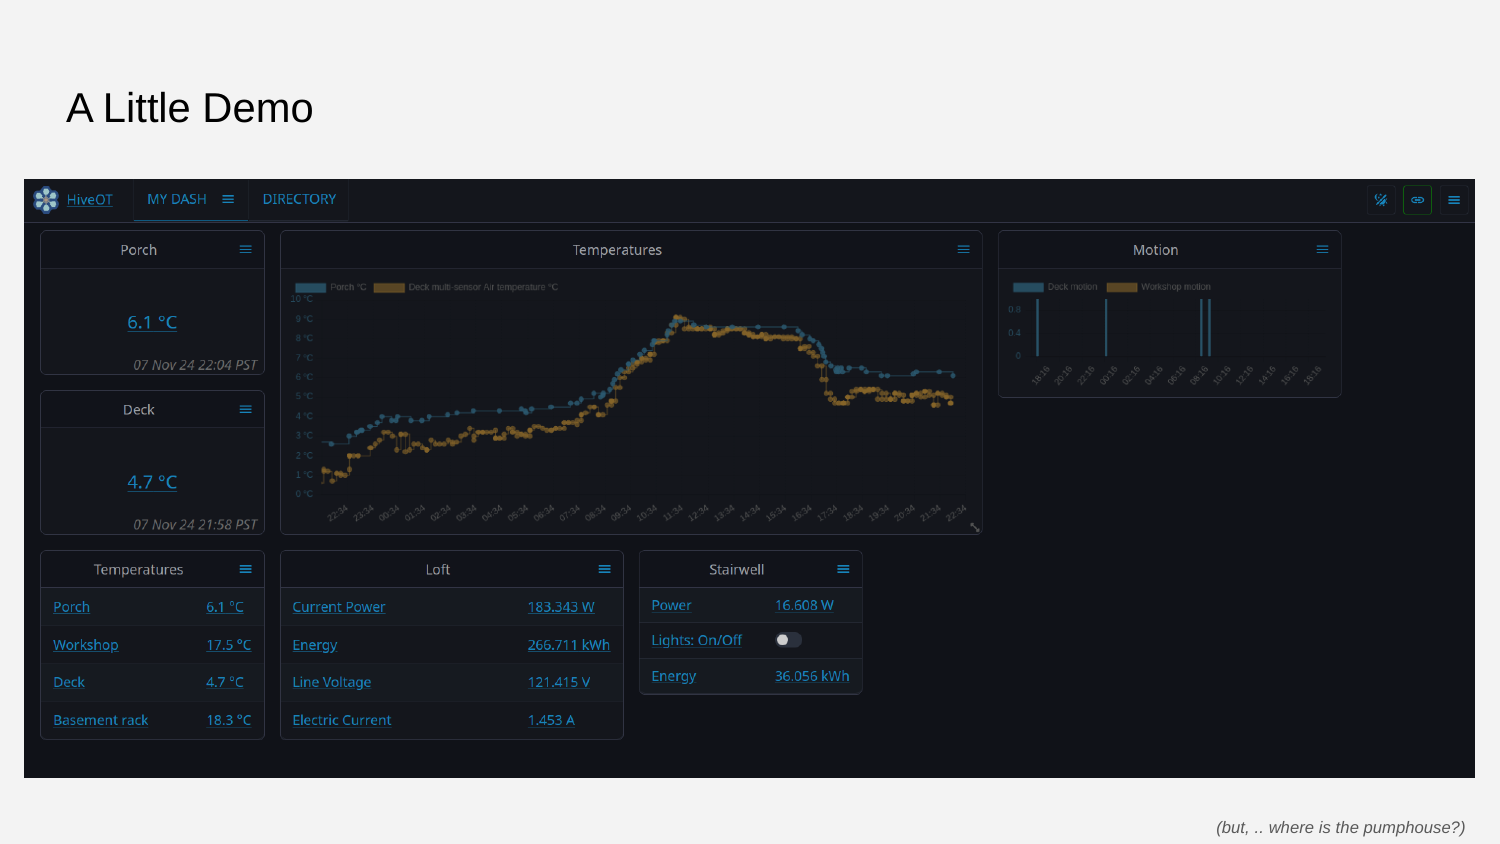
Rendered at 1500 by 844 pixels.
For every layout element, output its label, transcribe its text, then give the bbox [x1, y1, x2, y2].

title A Little Demo [51, 65, 1449, 153]
picture [24, 178, 1476, 778]
text_box (but, .. where is the pumphouse?) [1201, 802, 1493, 844]
